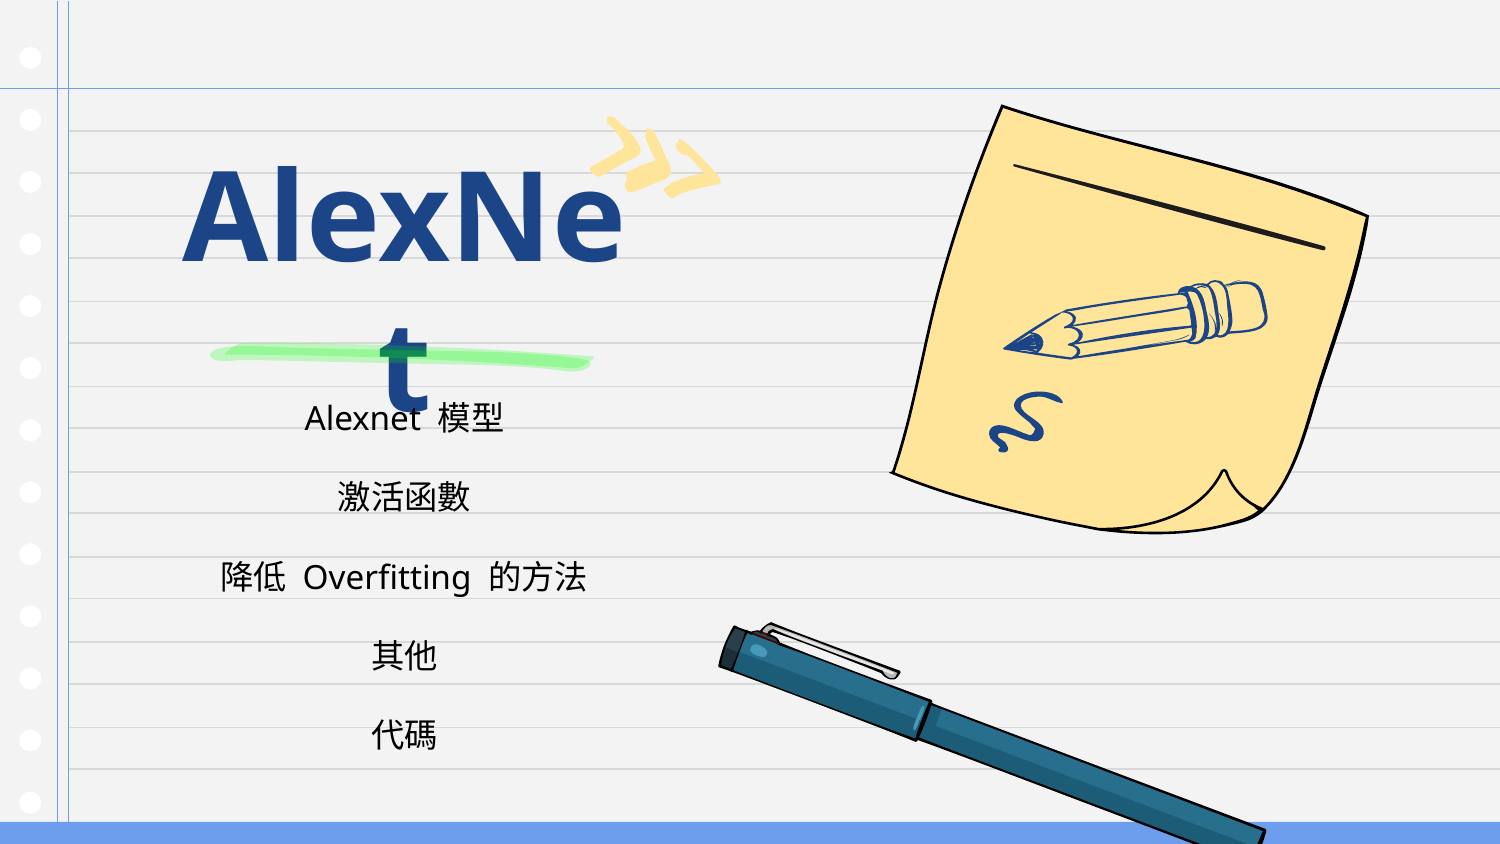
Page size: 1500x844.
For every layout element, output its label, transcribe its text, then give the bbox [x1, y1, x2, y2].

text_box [708, 667, 1280, 814]
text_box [926, 140, 1337, 536]
title AlexNet [174, 224, 635, 349]
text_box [208, 342, 601, 372]
list Alexnet 模型 激活函數 降低 Overfitting 的方法 其他 代碼 [174, 376, 635, 759]
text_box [1029, 187, 1219, 510]
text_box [591, 132, 725, 202]
